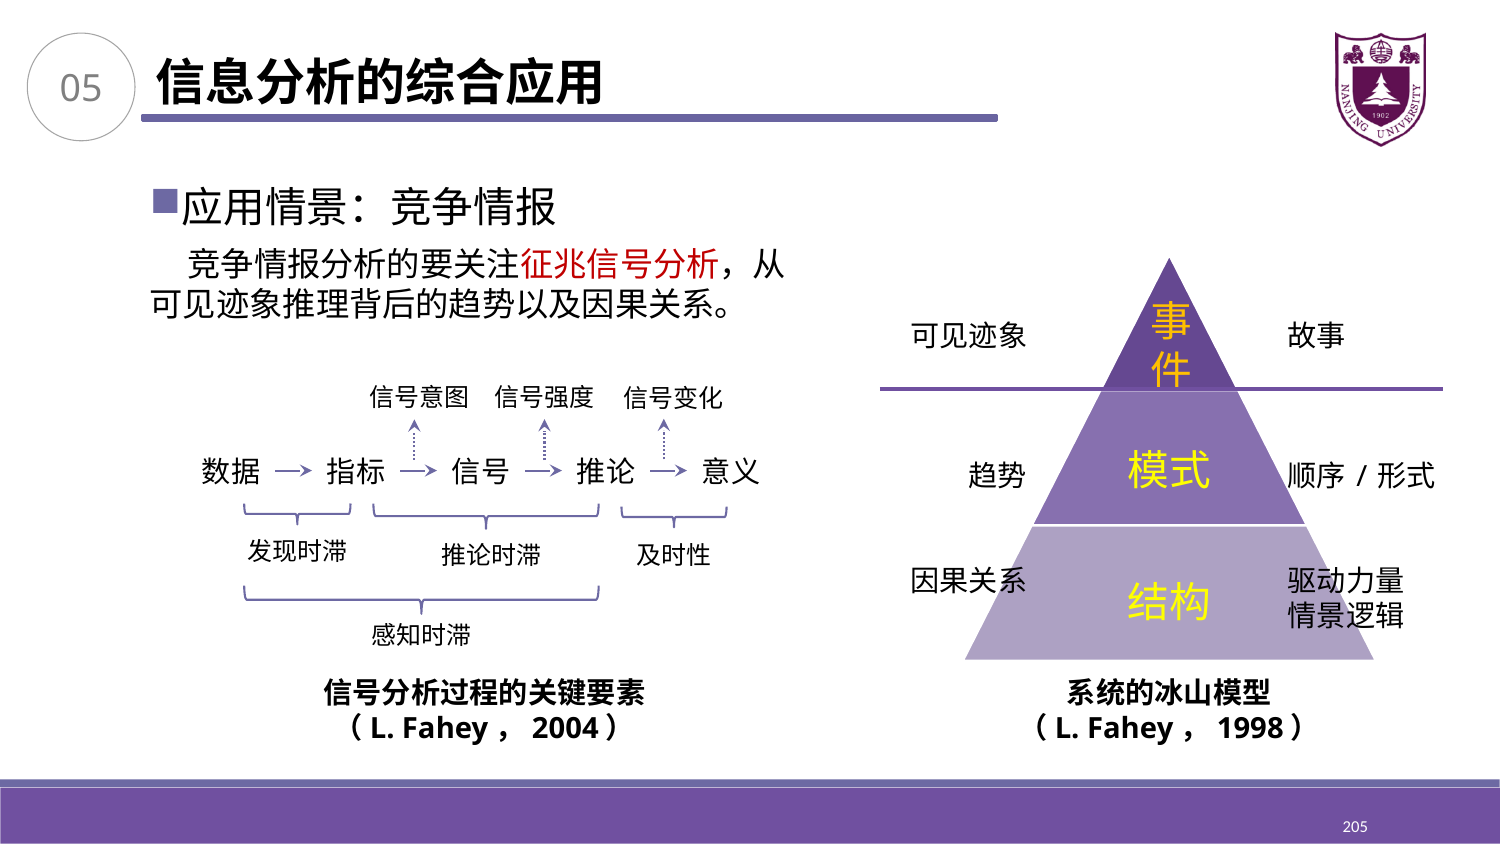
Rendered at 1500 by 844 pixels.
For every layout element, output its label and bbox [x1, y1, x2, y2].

picture [1334, 31, 1427, 147]
text_box [879, 253, 1451, 662]
text_box [25, 31, 137, 143]
text_box [1003, 666, 1335, 752]
text_box [189, 666, 780, 752]
text_box [186, 373, 777, 658]
slide_number [1218, 803, 1380, 844]
text_box [141, 45, 998, 122]
text_box [135, 173, 834, 342]
